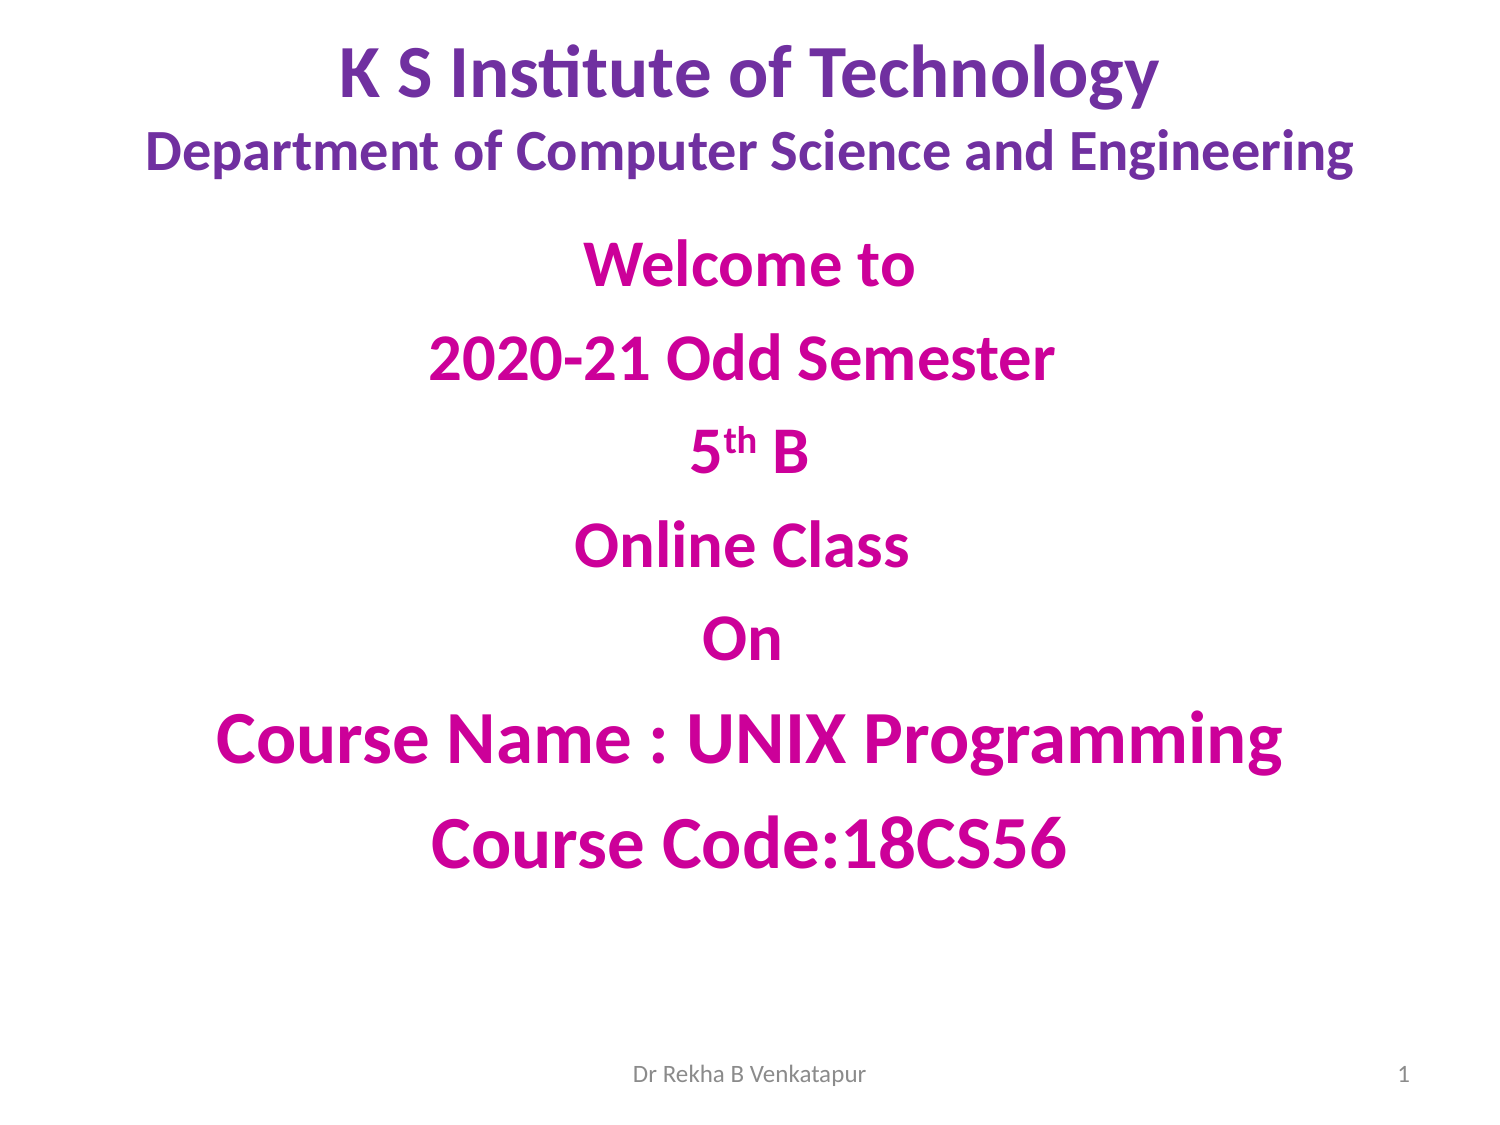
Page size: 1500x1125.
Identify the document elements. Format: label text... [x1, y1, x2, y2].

title K S Institute of Technology Department of Computer Science and Engineering [75, 37, 1425, 168]
slide_number 1 [1074, 1042, 1425, 1103]
footer Dr Rekha B Venkatapur [512, 1042, 988, 1103]
list Welcome to 2020-21 Odd Semester 5th B Online Class On Course Name : UNIX Programming Course Code:18CS56 [75, 212, 1425, 1125]
